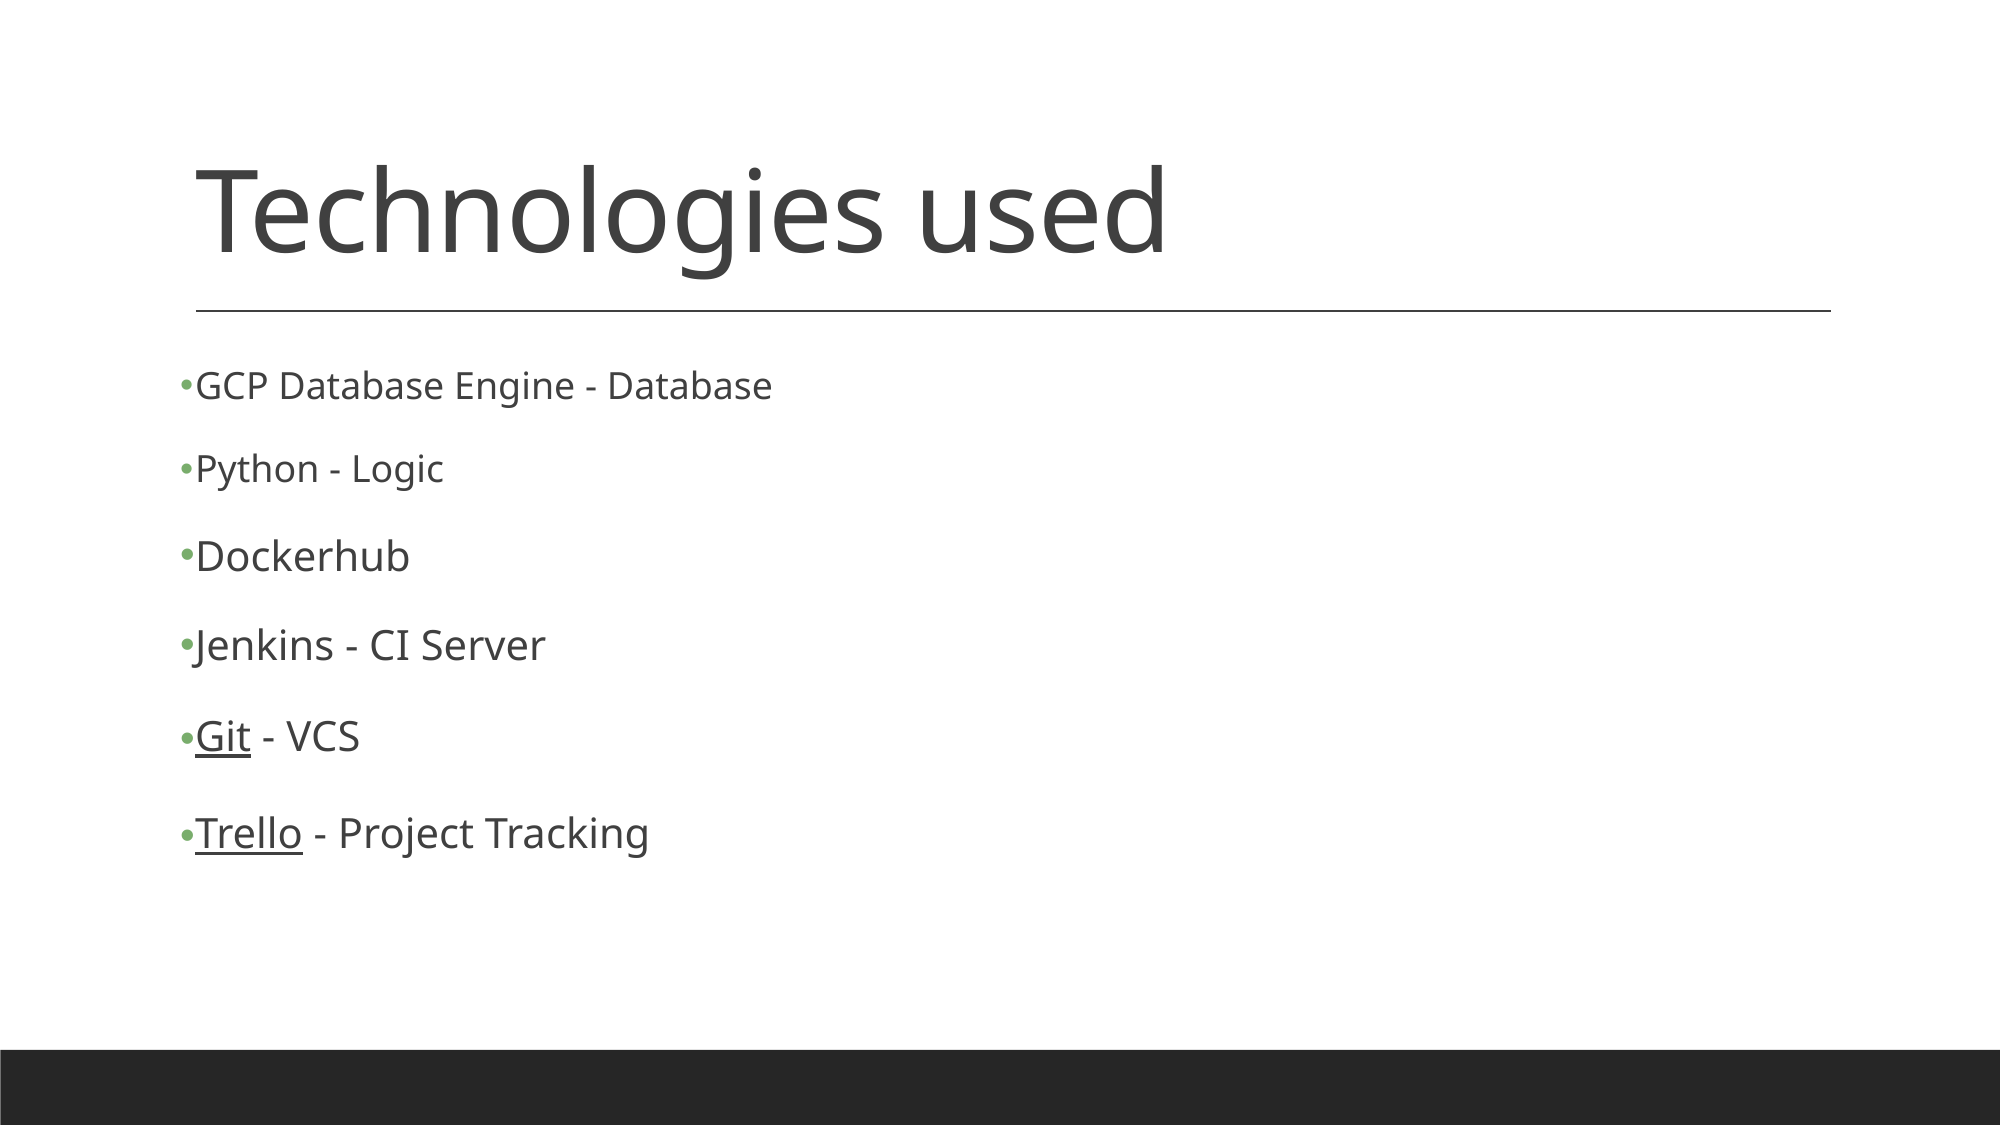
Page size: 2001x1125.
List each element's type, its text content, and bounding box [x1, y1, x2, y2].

title Technologies used [180, 47, 1830, 285]
list GCP Database Engine - Database Python - Logic Dockerhub Jenkins - CI Server Git - VCS Trello - Project Tracking [180, 345, 1830, 963]
